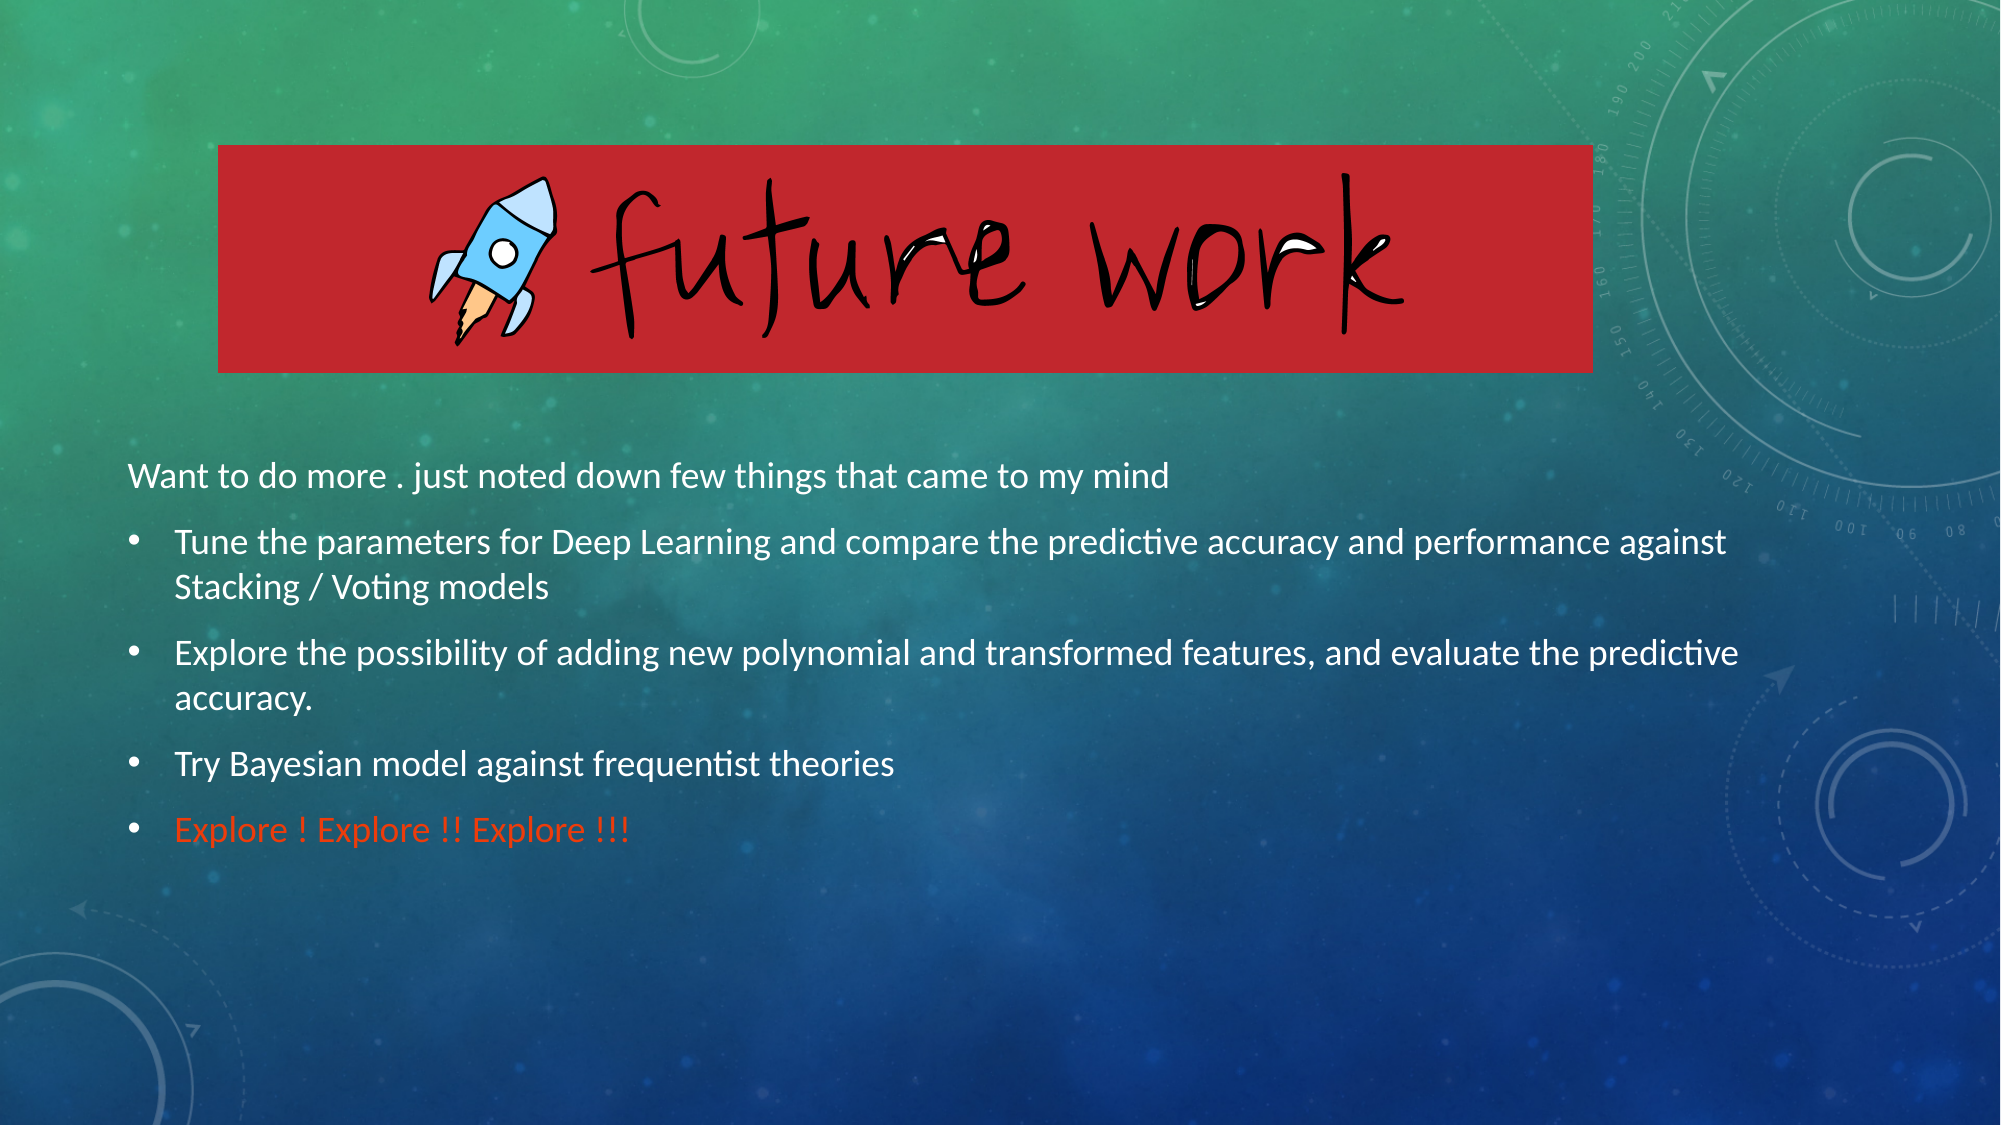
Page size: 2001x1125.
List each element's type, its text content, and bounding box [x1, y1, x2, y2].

picture [0, 0, 2001, 1125]
list Want to do more . just noted down few things that came to my mind Tune the parameters for Deep Learning and compare the predictive accuracy and performance against Stacking / Voting models Explore the possibility of adding new polynomial and transformed features, and evaluate the predictive accuracy. Try Bayesian model against frequentist theories Explore ! Explore !! Explore !!! [112, 351, 1775, 950]
